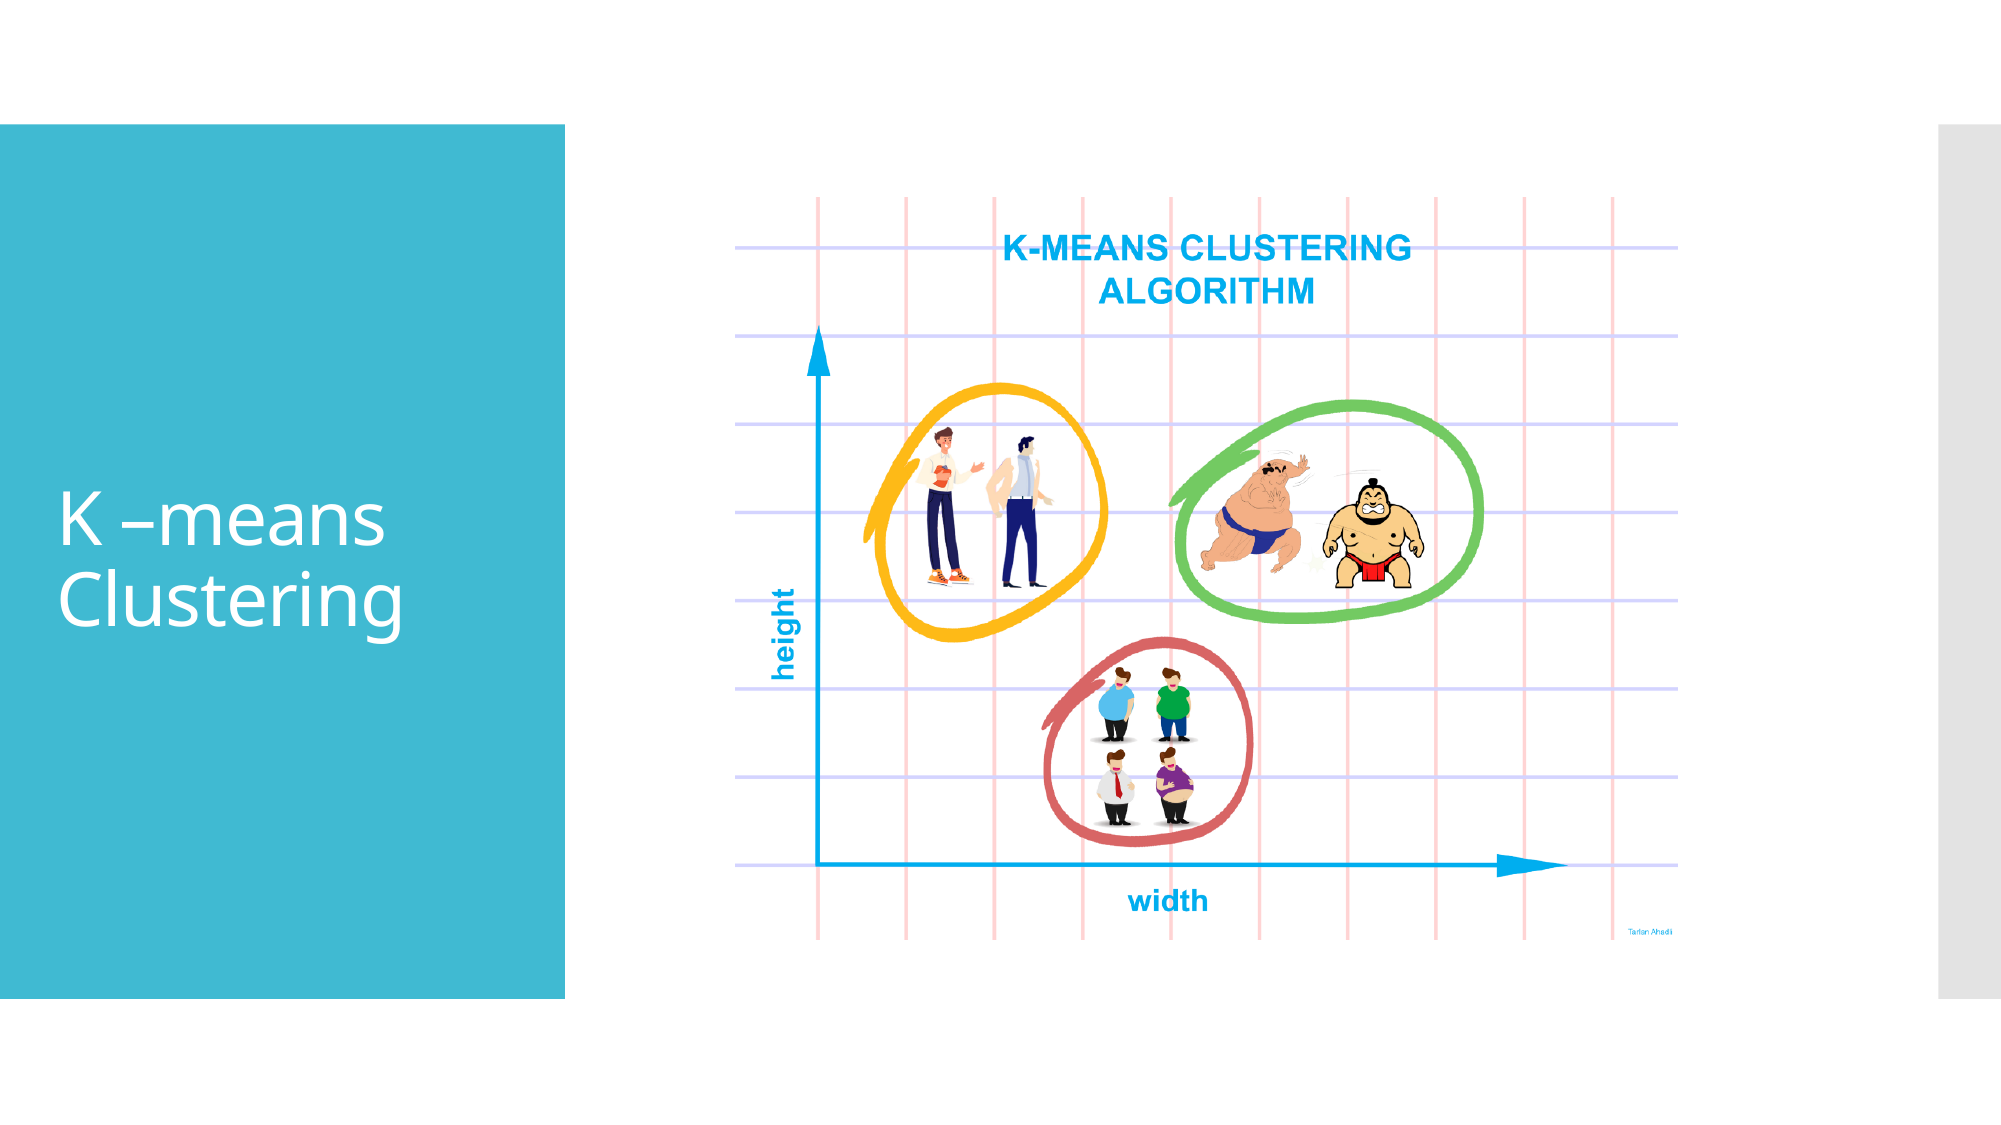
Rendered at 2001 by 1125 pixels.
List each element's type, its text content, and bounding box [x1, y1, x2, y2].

picture [735, 197, 1678, 940]
title K –means Clustering [41, 184, 525, 940]
